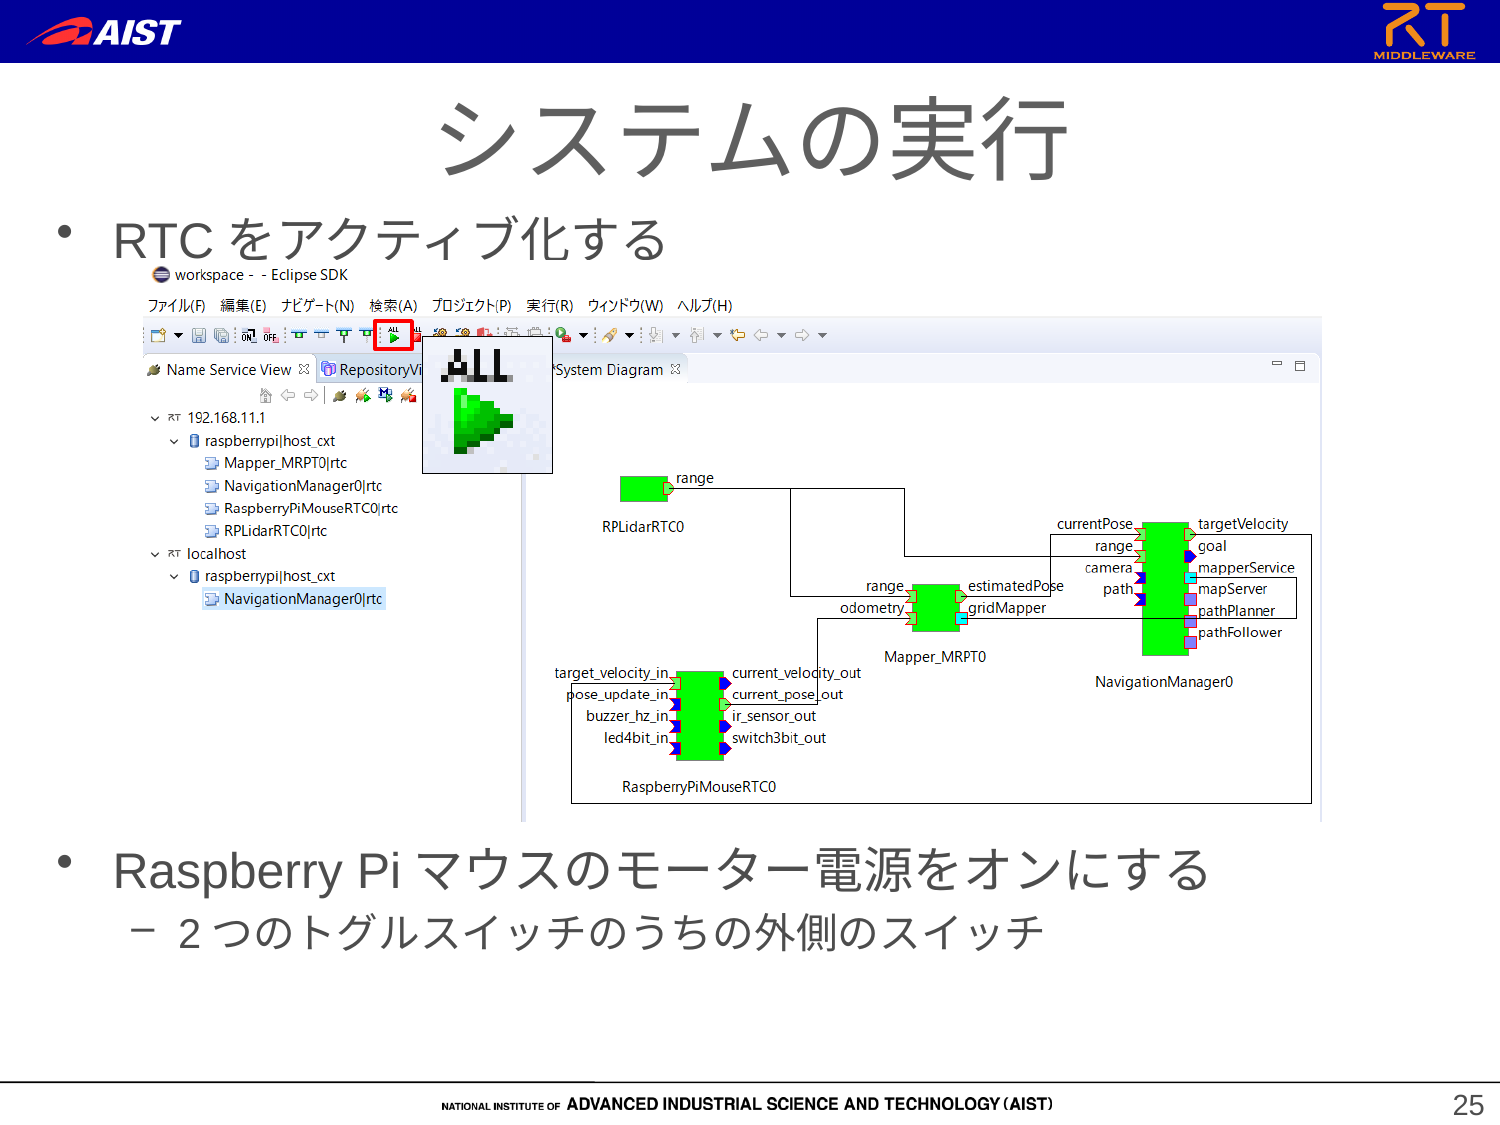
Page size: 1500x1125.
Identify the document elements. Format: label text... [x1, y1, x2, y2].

picture [442, 1097, 1052, 1110]
picture [143, 260, 1323, 822]
text_box システムの実行 [29, 66, 1474, 208]
slide_number 25 [1149, 1078, 1500, 1125]
list RTCをアクティブ化する Raspberry Piマウスのモーター電源をオンにする 2つのトグルスイッチのうちの外側のスイッチ [41, 208, 1443, 1079]
picture [0, 0, 1500, 63]
